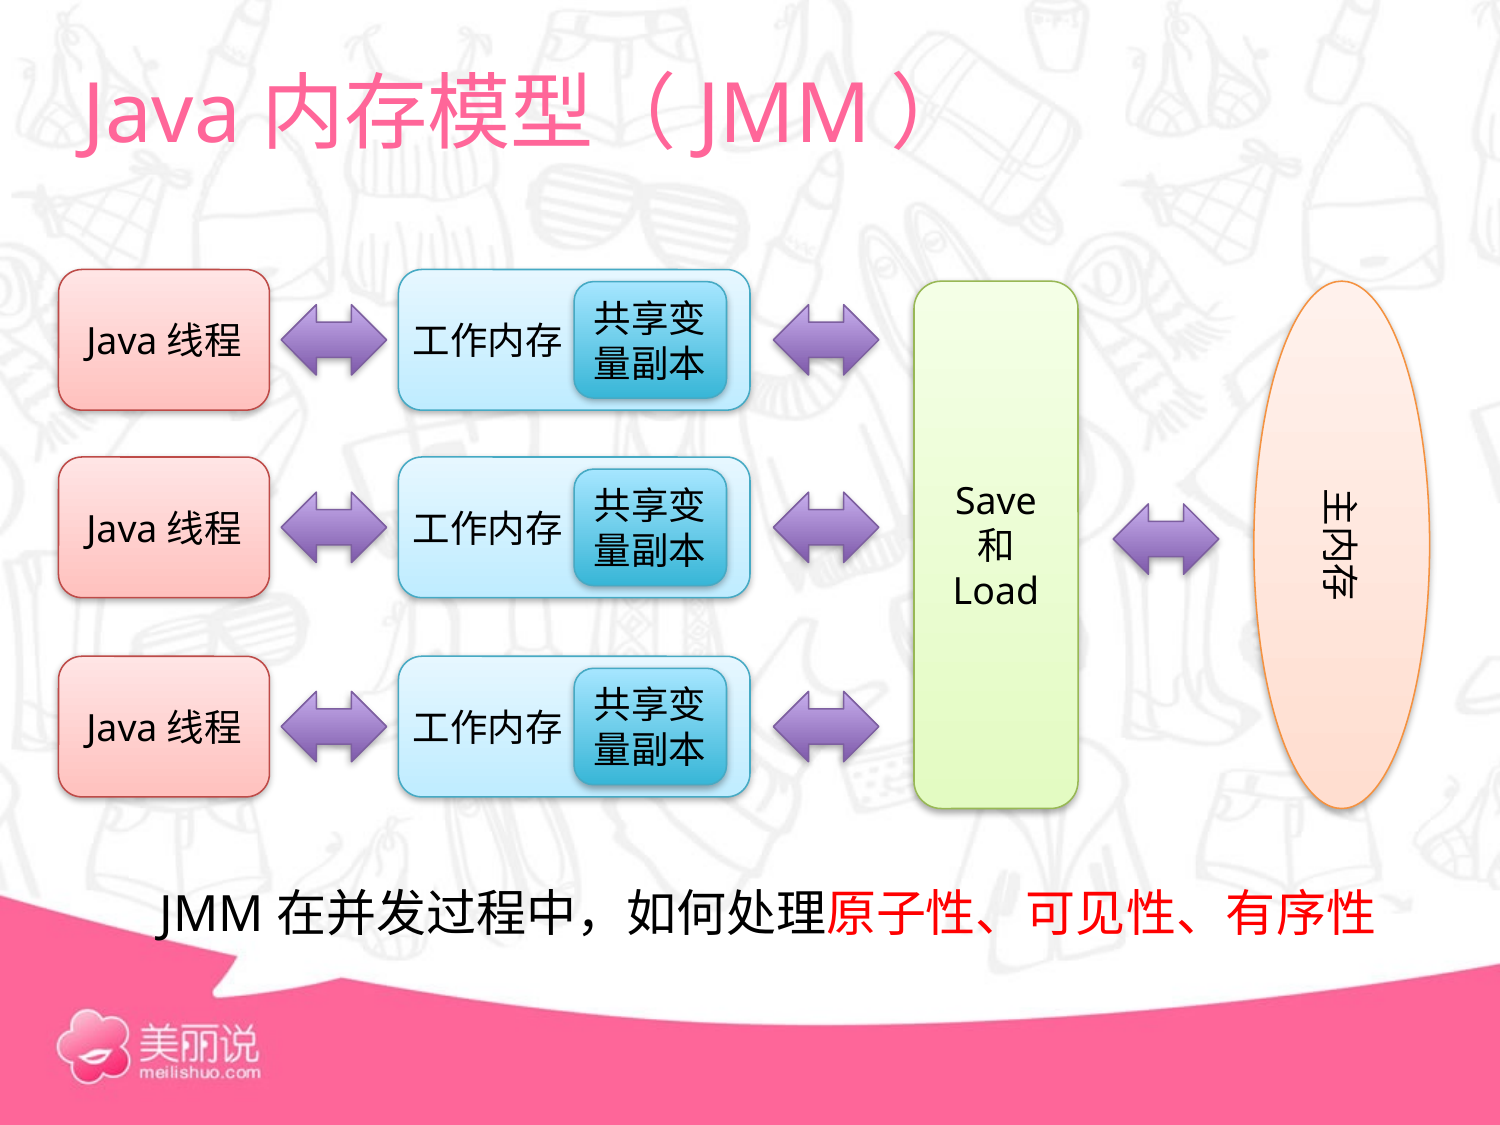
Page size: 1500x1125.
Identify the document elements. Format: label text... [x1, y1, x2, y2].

text_box 共享变量副本 [573, 468, 728, 587]
text_box [772, 491, 880, 564]
text_box 工作内存 [397, 268, 751, 411]
title Java内存模型（JMM） [74, 0, 1426, 219]
text_box [280, 690, 388, 763]
text_box Java线程 [57, 456, 271, 599]
text_box [772, 690, 880, 763]
text_box [1112, 503, 1220, 575]
text_box JMM在并发过程中，如何处理原子性、可见性、有序性 [152, 873, 1477, 949]
text_box [280, 303, 388, 376]
text_box Save 和 Load [913, 280, 1079, 810]
text_box 共享变量副本 [573, 280, 728, 399]
text_box [772, 303, 880, 376]
text_box 工作内存 [397, 655, 751, 798]
text_box [280, 491, 388, 564]
text_box Java线程 [57, 268, 271, 411]
text_box 工作内存 [397, 456, 751, 599]
picture [0, 0, 1500, 1125]
text_box 共享变量副本 [573, 667, 728, 786]
text_box 主内存 [1253, 280, 1431, 810]
text_box Java线程 [57, 655, 271, 798]
